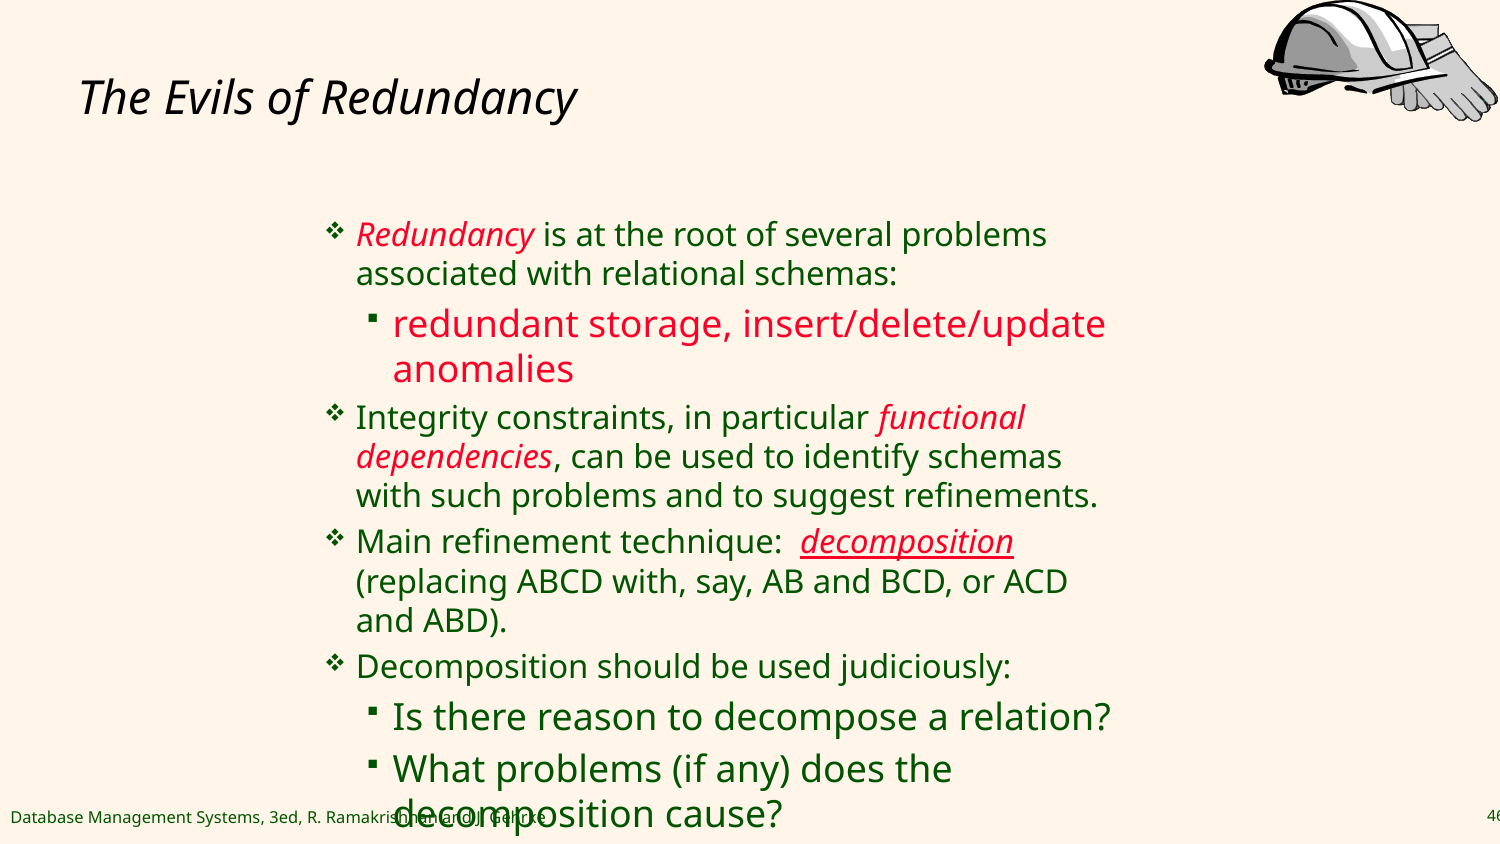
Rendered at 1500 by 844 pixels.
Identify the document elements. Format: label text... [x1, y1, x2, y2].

text_box [391, 681, 568, 725]
title The Evils of Redundancy [62, 28, 1338, 164]
list Redundancy is at the root of several problems associated with relational schemas: redundant storage, insert/delete/update anomalies Integrity constraints, in particular functional dependencies, can be used to identify schemas with such problems and to suggest refinements. Main refinement technique: decomposition (replacing ABCD with, say, AB and BCD, or ACD and ABD). Decomposition should be used judiciously: Is there reason to decompose a relation? What problems (if any) does the decomposition cause? [309, 206, 1139, 643]
text_box [616, 681, 884, 725]
